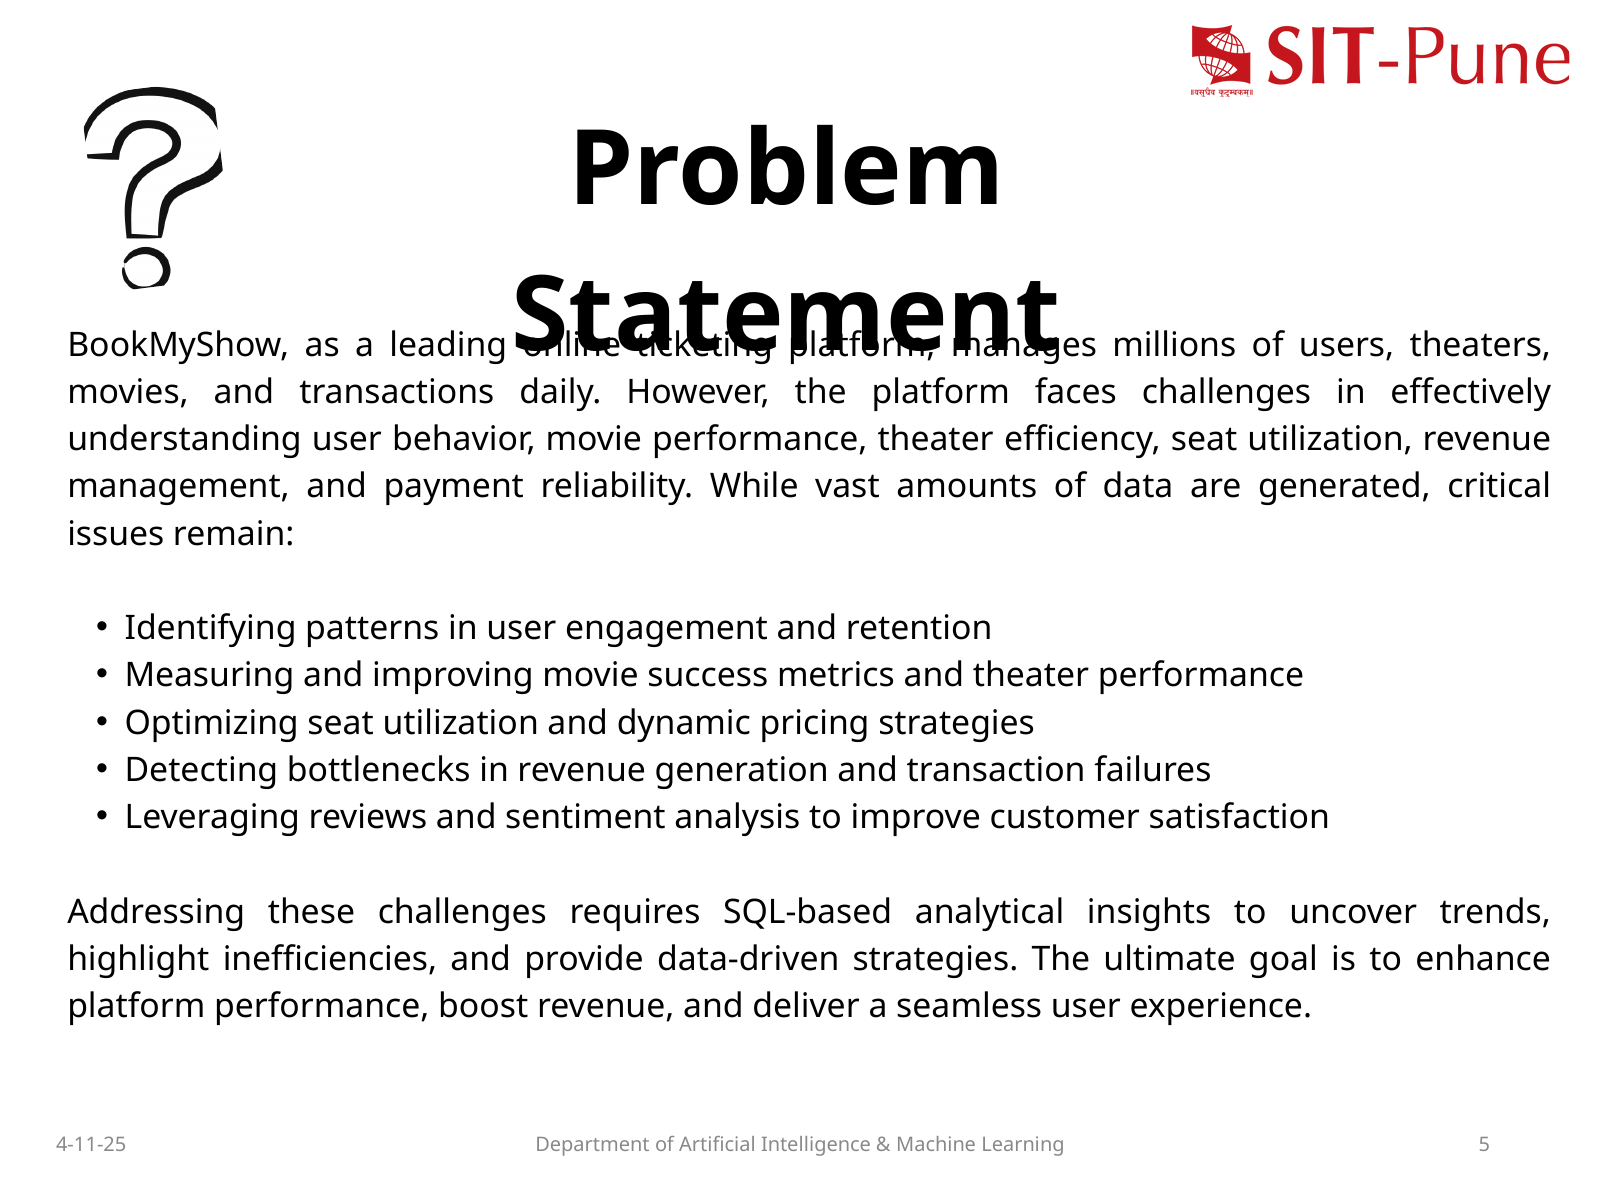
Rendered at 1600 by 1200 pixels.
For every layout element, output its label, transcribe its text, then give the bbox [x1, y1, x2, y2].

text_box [1129, 1111, 1491, 1177]
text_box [529, 1111, 1071, 1177]
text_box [55, 1111, 417, 1177]
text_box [1190, 25, 1570, 97]
text_box BookMyShow, as a leading online ticketing platform, manages millions of users, theaters, movies, and transactions daily. However, the platform faces challenges in effectively understanding user behavior, movie performance, theater efficiency, seat utilization, revenue management, and payment reliability. While vast amounts of data are generated, critical issues remain: Identifying patterns in user engagement and retention Measuring and improving movie success metrics and theater performance Optimizing seat utilization and dynamic pricing strategies Detecting bottlenecks in revenue generation and transaction failures Leveraging reviews and sentiment analysis to improve customer satisfaction Addressing these challenges requires SQL-based analytical insights to uncover trends, highlight inefficiencies, and provide data-driven strategies. The ultimate goal is to enhance platform performance, boost revenue, and deliver a seamless user experience. [67, 315, 1552, 1025]
text_box Problem Statement [289, 79, 1283, 372]
text_box [79, 79, 236, 293]
